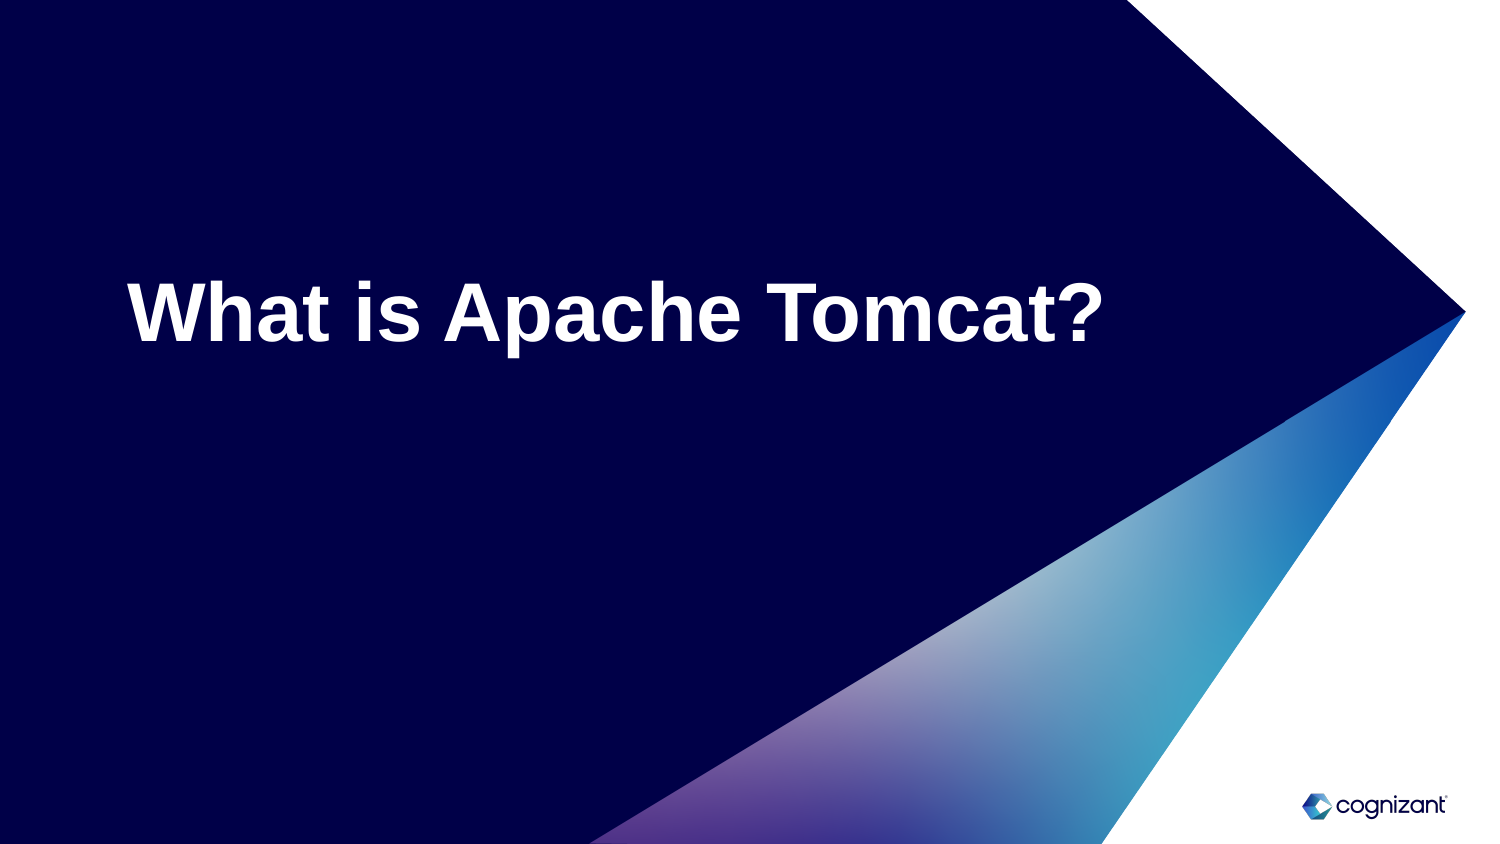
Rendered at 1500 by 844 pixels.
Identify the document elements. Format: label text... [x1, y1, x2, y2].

picture [0, 0, 1500, 844]
title What is Apache Tomcat? [104, 268, 1285, 423]
